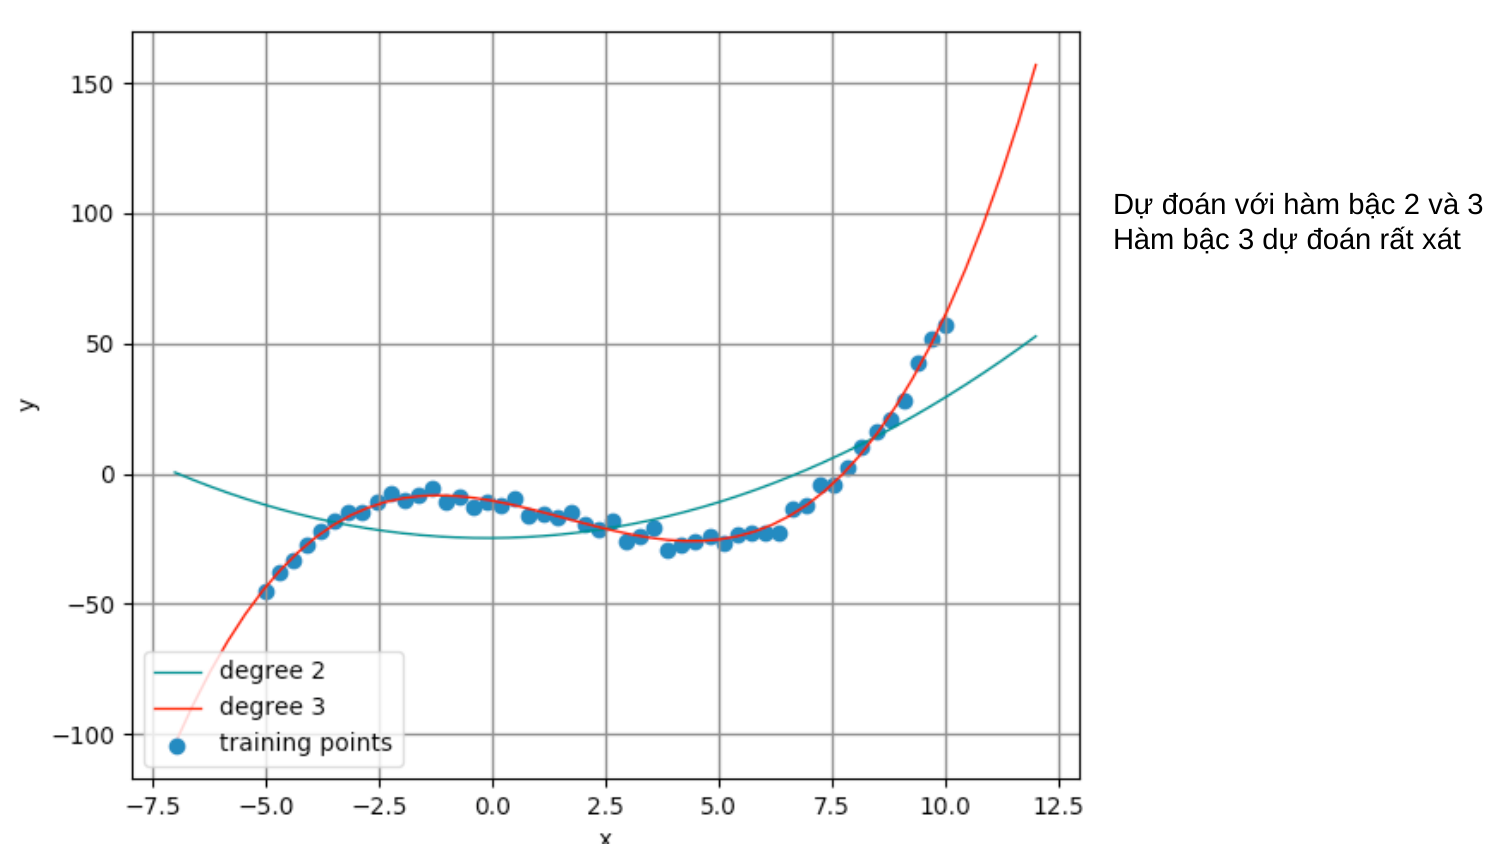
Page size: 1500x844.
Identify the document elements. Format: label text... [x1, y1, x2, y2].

text_box Dự đoán với hàm bậc 2 và 3 Hàm bậc 3 dự đoán rất xát [1110, 177, 1500, 263]
picture [0, 0, 1107, 844]
